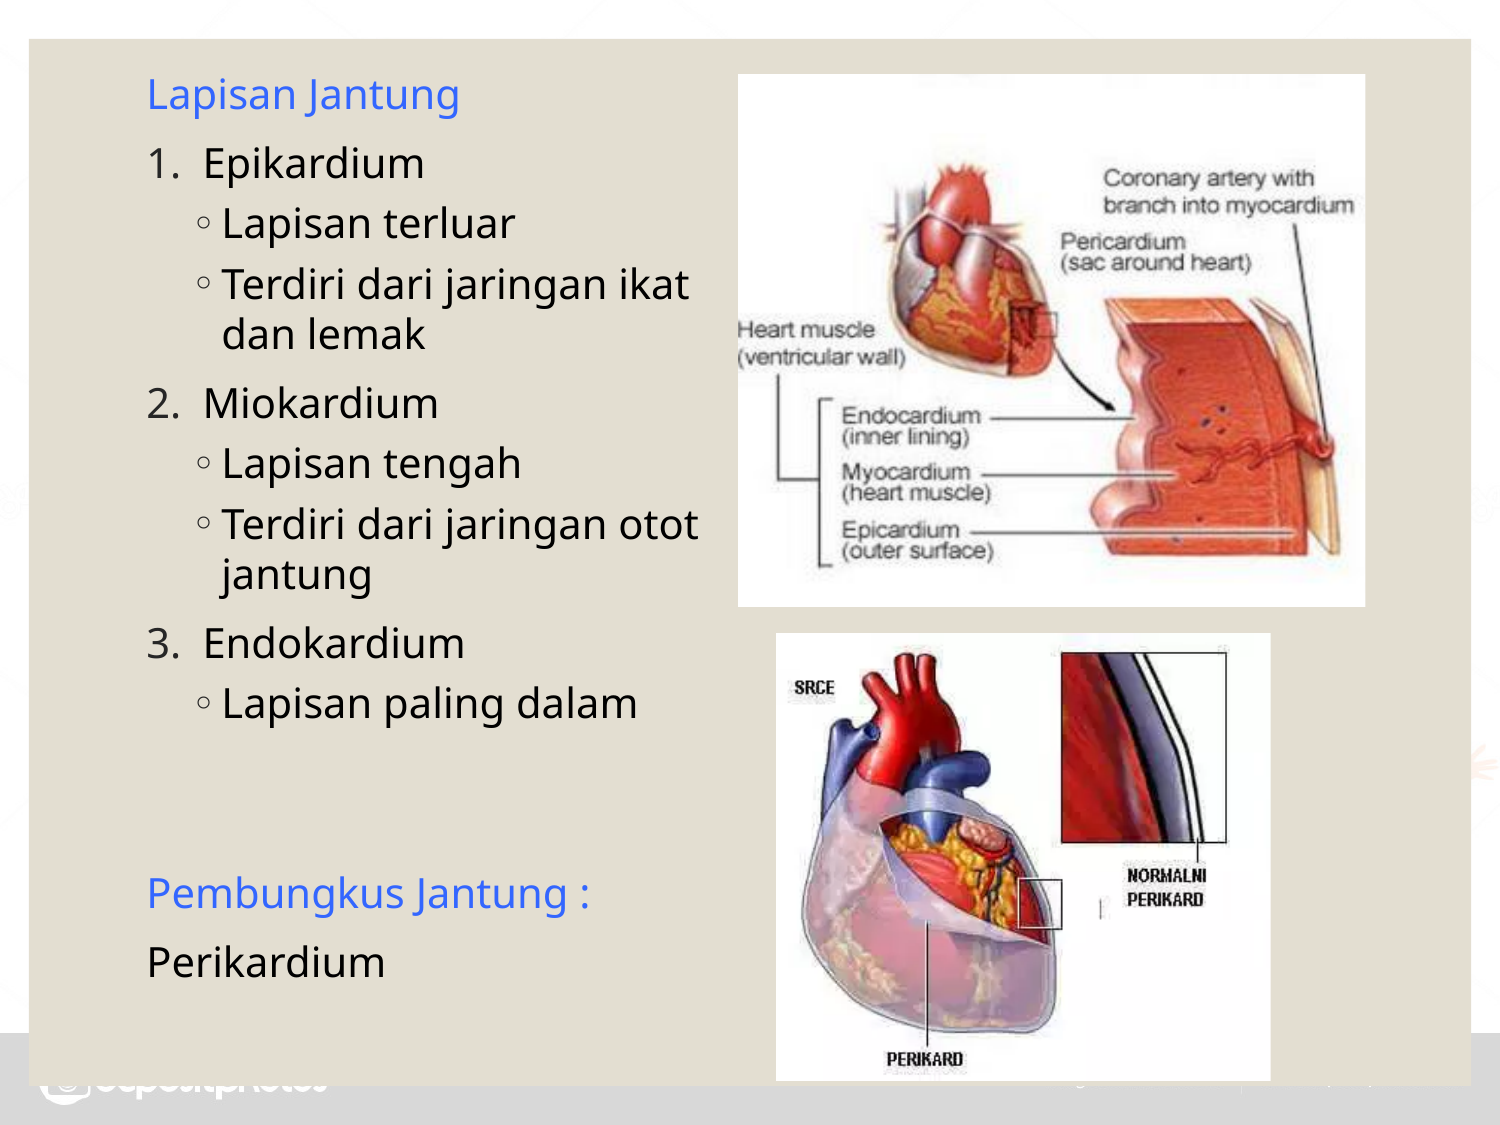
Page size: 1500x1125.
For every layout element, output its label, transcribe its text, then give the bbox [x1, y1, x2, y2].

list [738, 74, 1366, 607]
picture [776, 633, 1271, 1081]
list Lapisan Jantung Epikardium Lapisan terluar Terdiri dari jaringan ikat dan lemak Miokardium Lapisan tengah Terdiri dari jaringan otot jantung Endokardium Lapisan paling dalam Pembungkus Jantung : Perikardium [131, 60, 717, 1050]
